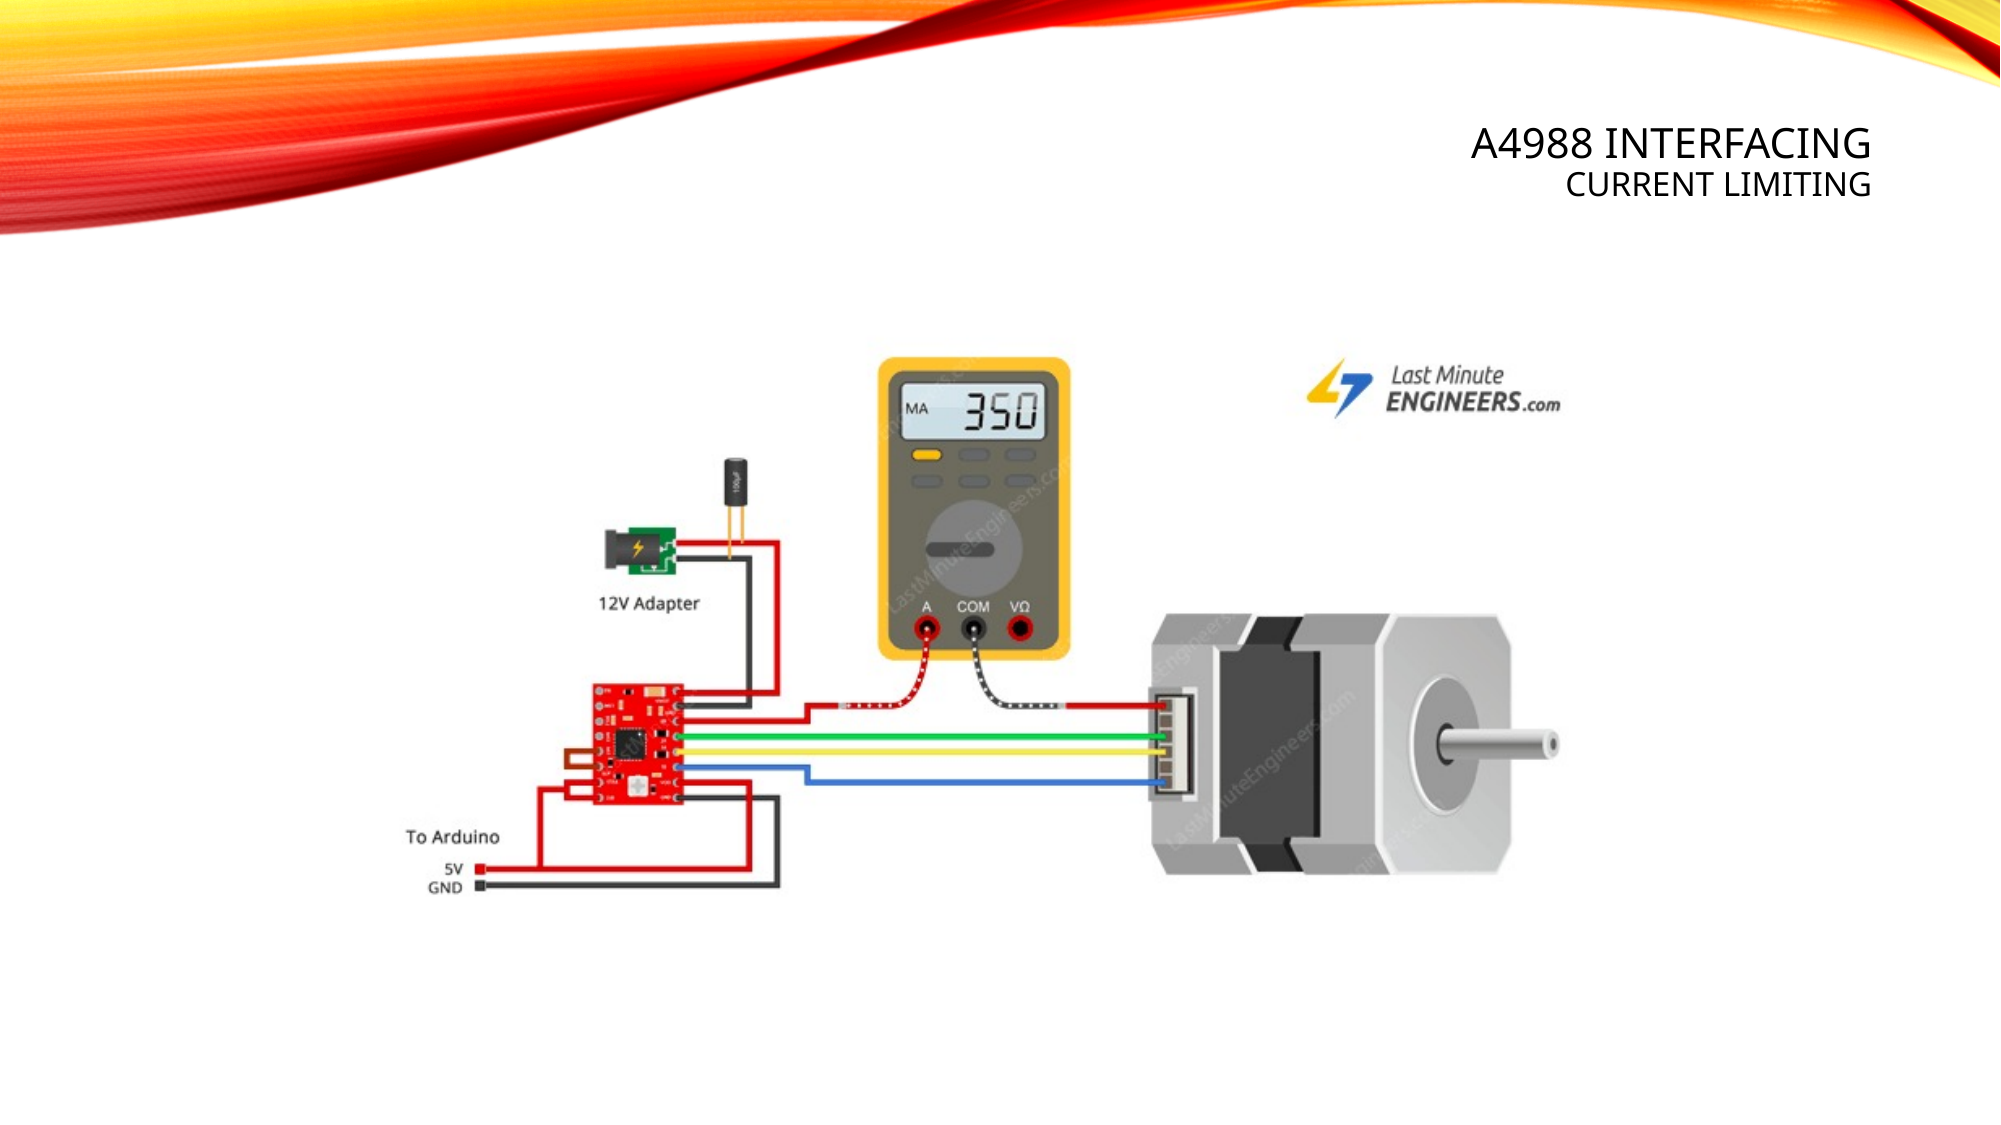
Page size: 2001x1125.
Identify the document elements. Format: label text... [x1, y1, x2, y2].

text_box A4988 interfacing Current Limiting [1241, 104, 1888, 222]
picture [0, 0, 2000, 1011]
